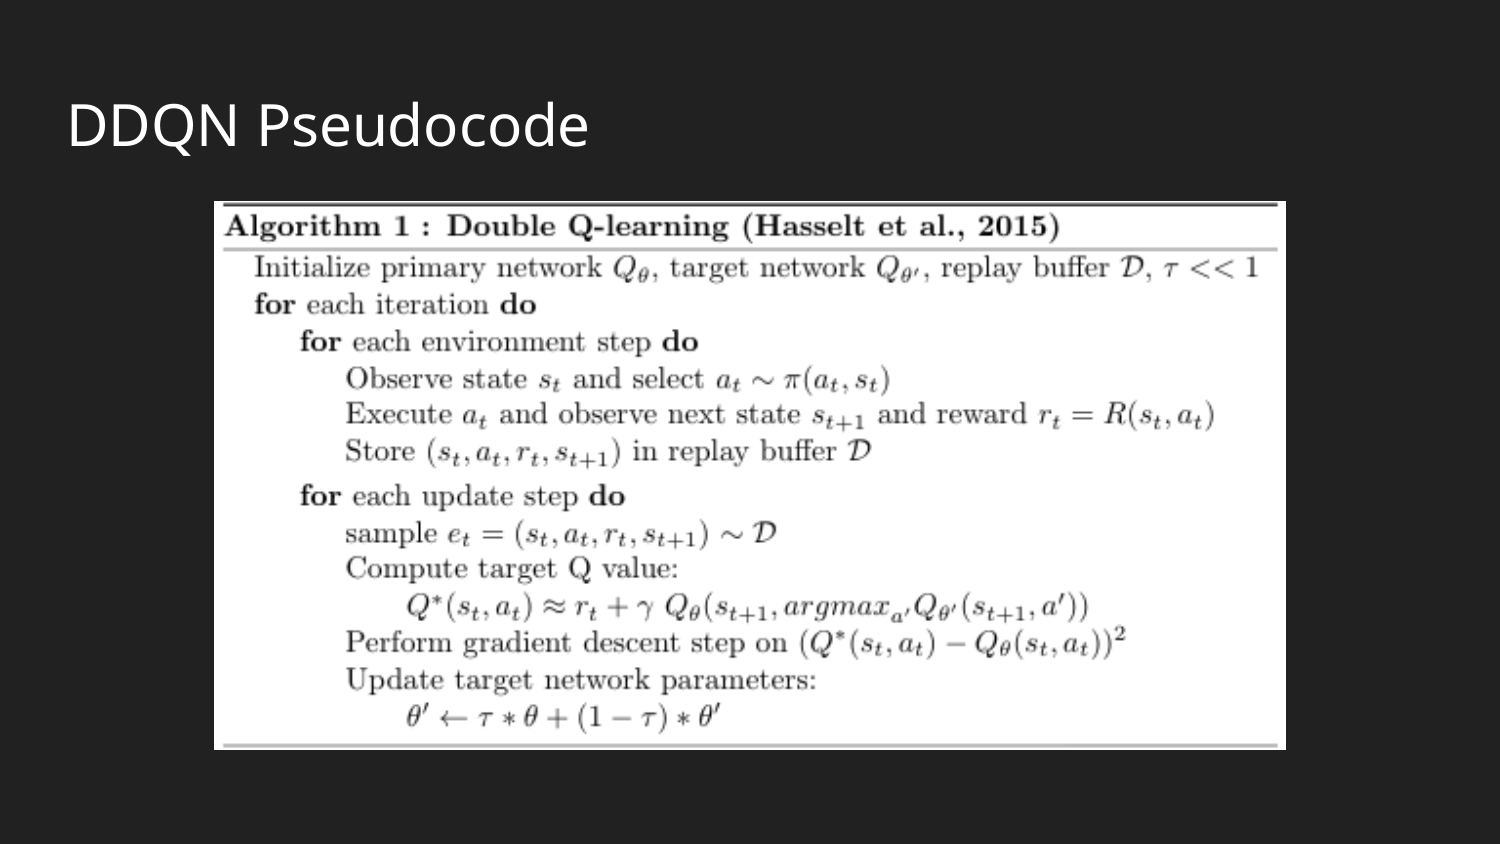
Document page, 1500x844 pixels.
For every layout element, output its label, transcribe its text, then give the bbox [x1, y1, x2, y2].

picture [213, 200, 1287, 751]
title DDQN Pseudocode [51, 72, 1449, 167]
